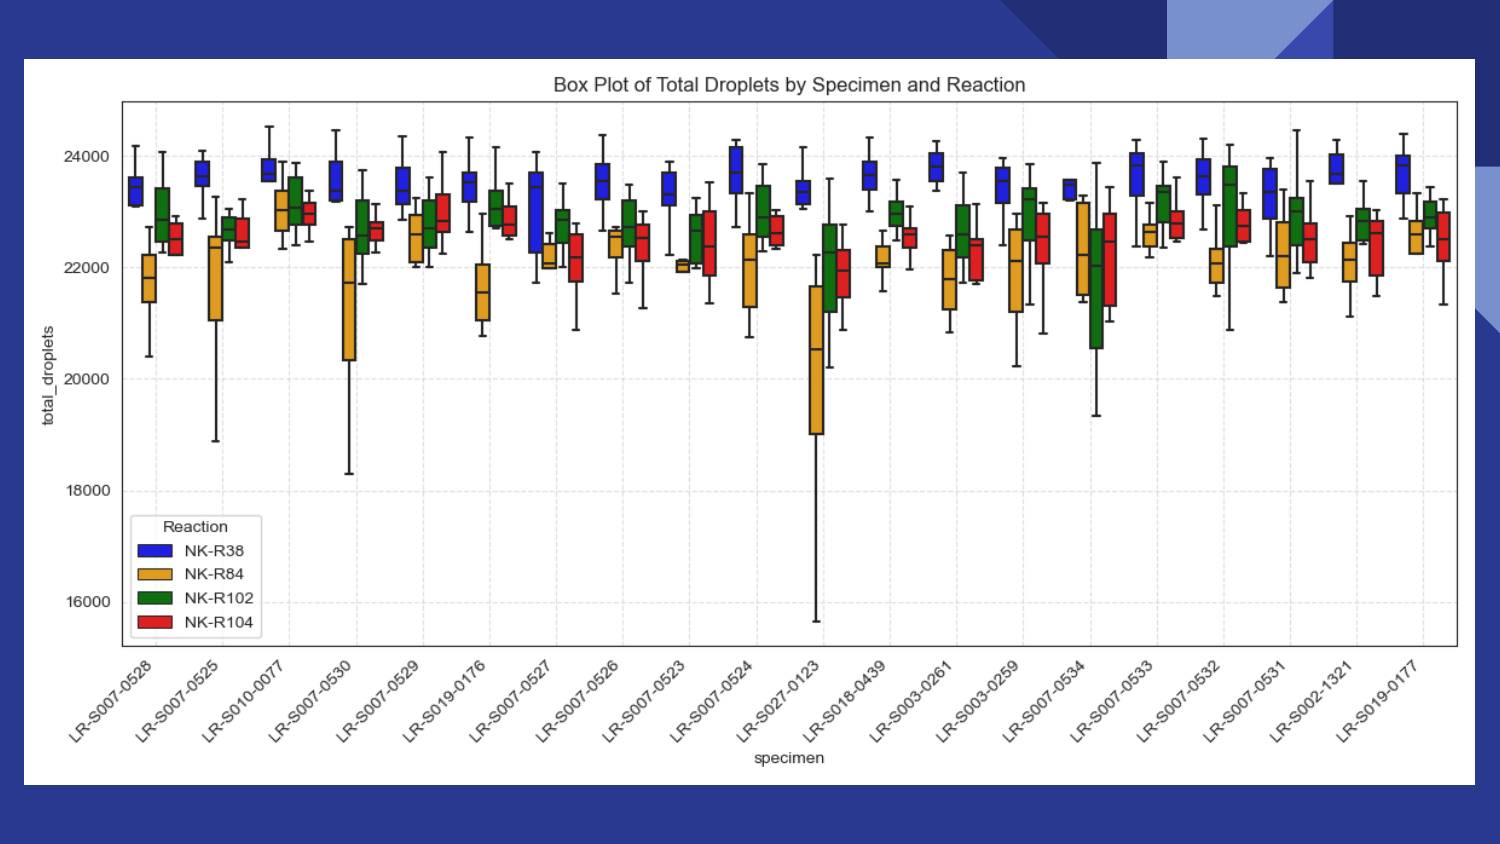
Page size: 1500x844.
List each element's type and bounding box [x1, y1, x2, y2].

picture [24, 59, 1476, 785]
